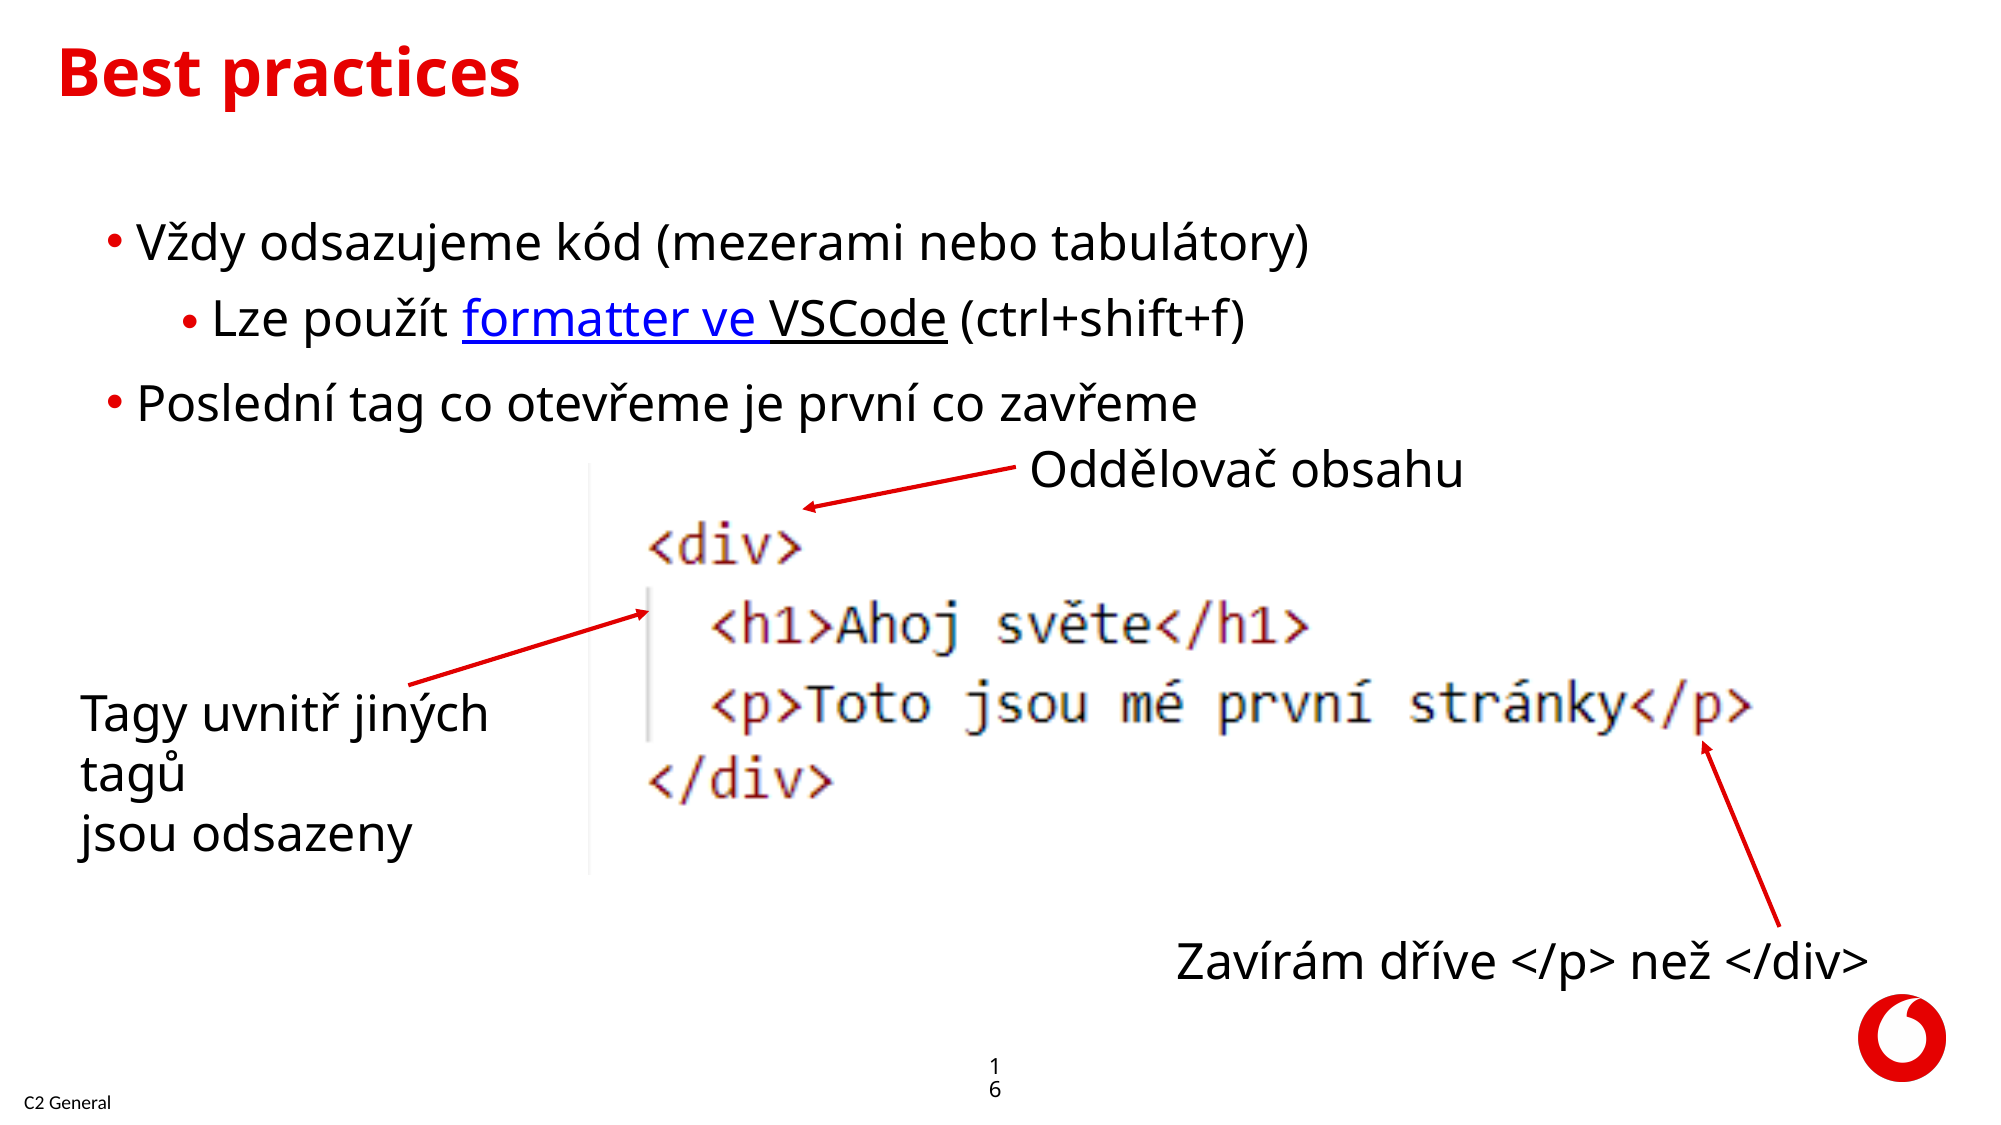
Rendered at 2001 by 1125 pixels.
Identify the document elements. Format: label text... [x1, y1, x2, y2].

text_box Vždy odsazujeme kód (mezerami nebo tabulátory) Lze použít formatter ve VSCode (ctrl+shift+f) Poslední tag co otevřeme je první co zavřeme [106, 210, 1946, 432]
text_box Zavírám dříve </p> než </div> [1176, 929, 1870, 990]
picture [1858, 994, 1946, 1082]
picture [588, 462, 1903, 875]
text_box Tagy uvnitř jiných tagů jsou odsazeny [80, 681, 585, 862]
title Best practices [55, 44, 1946, 192]
slide_number 16 [988, 1055, 1012, 1084]
text_box Oddělovač obsahu [1029, 437, 1534, 462]
